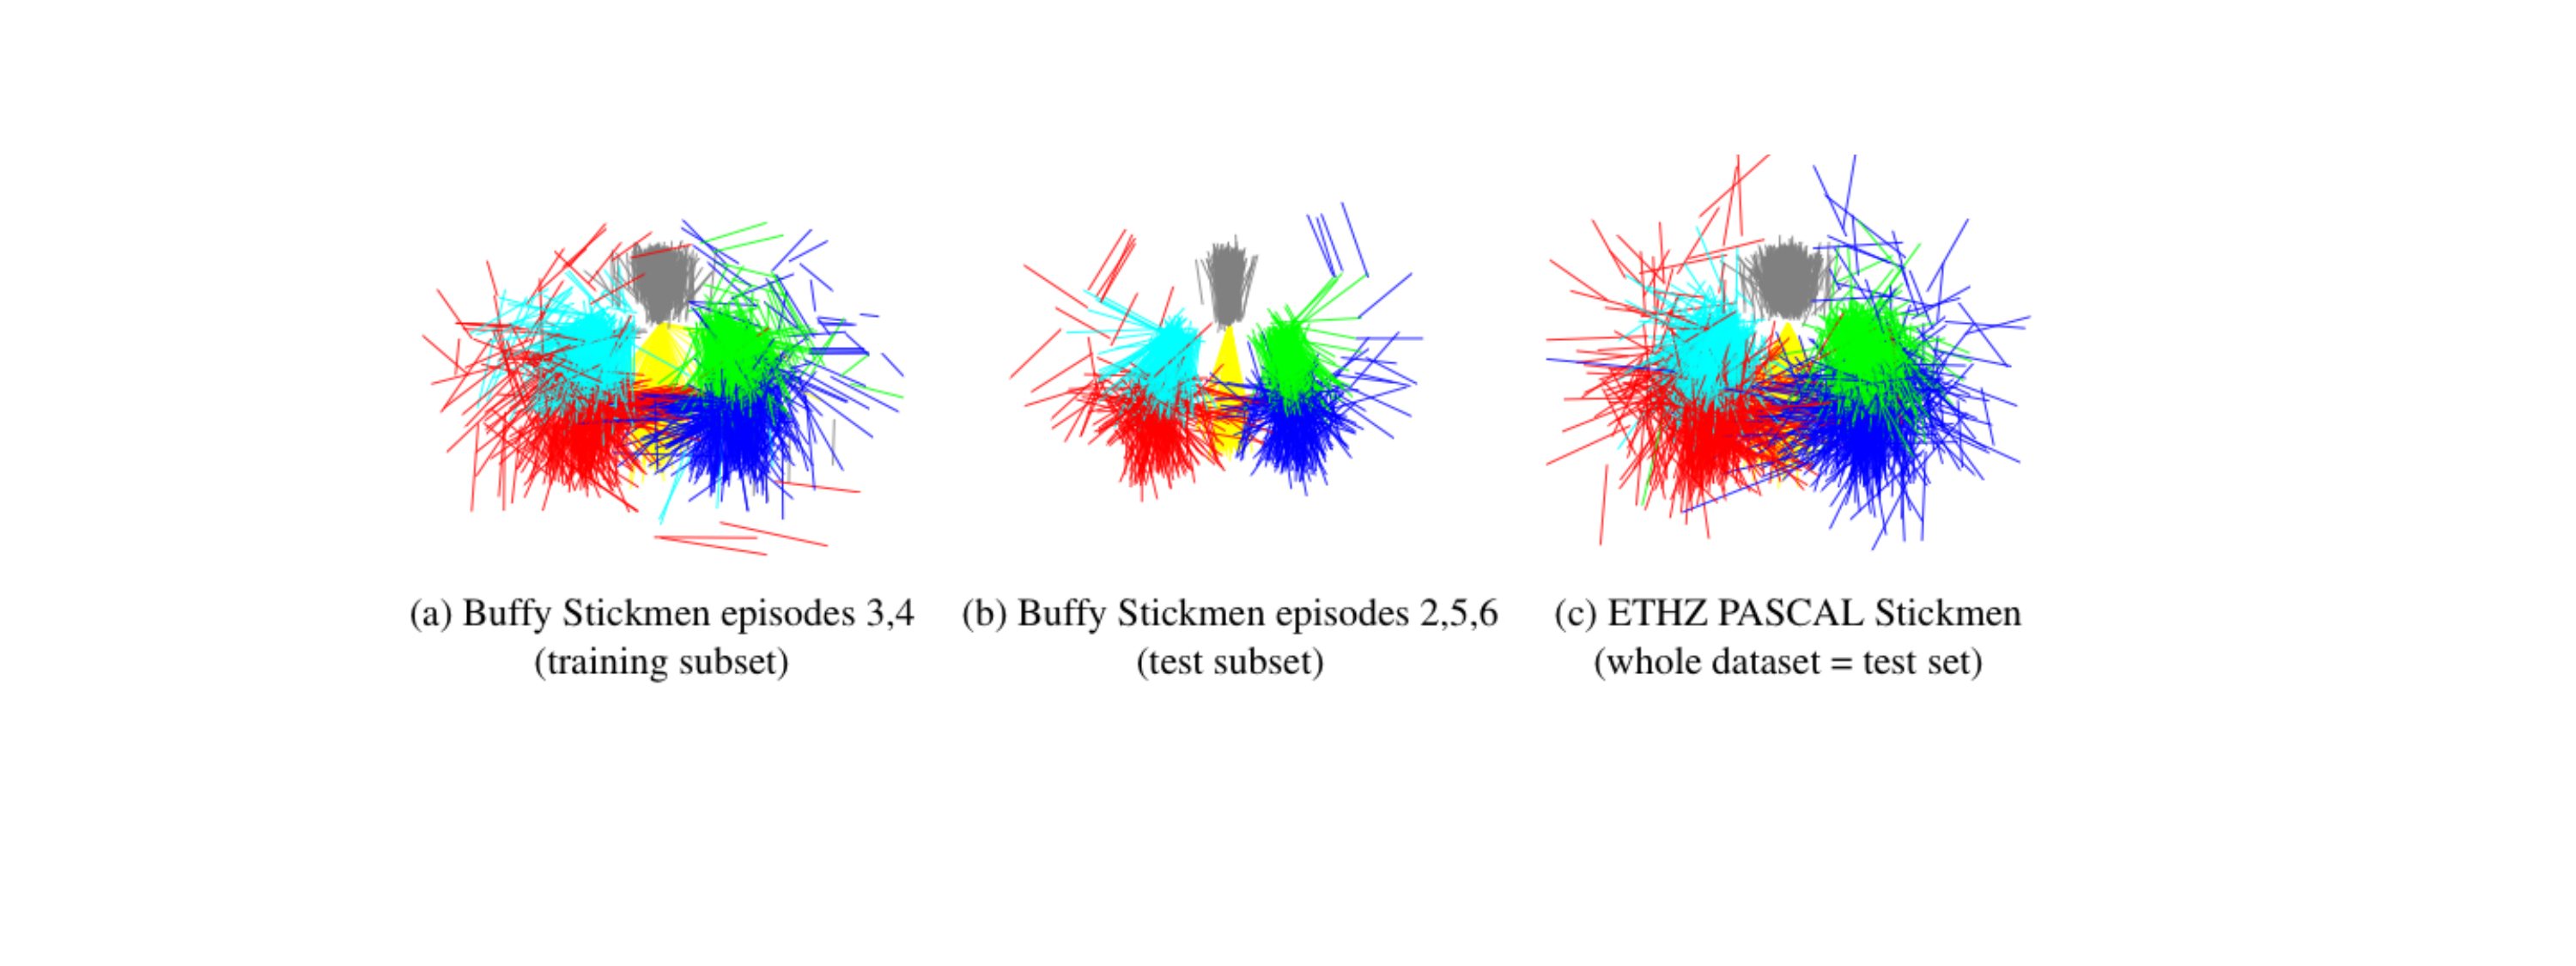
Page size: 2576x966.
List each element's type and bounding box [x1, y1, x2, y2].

picture [360, 154, 2094, 694]
